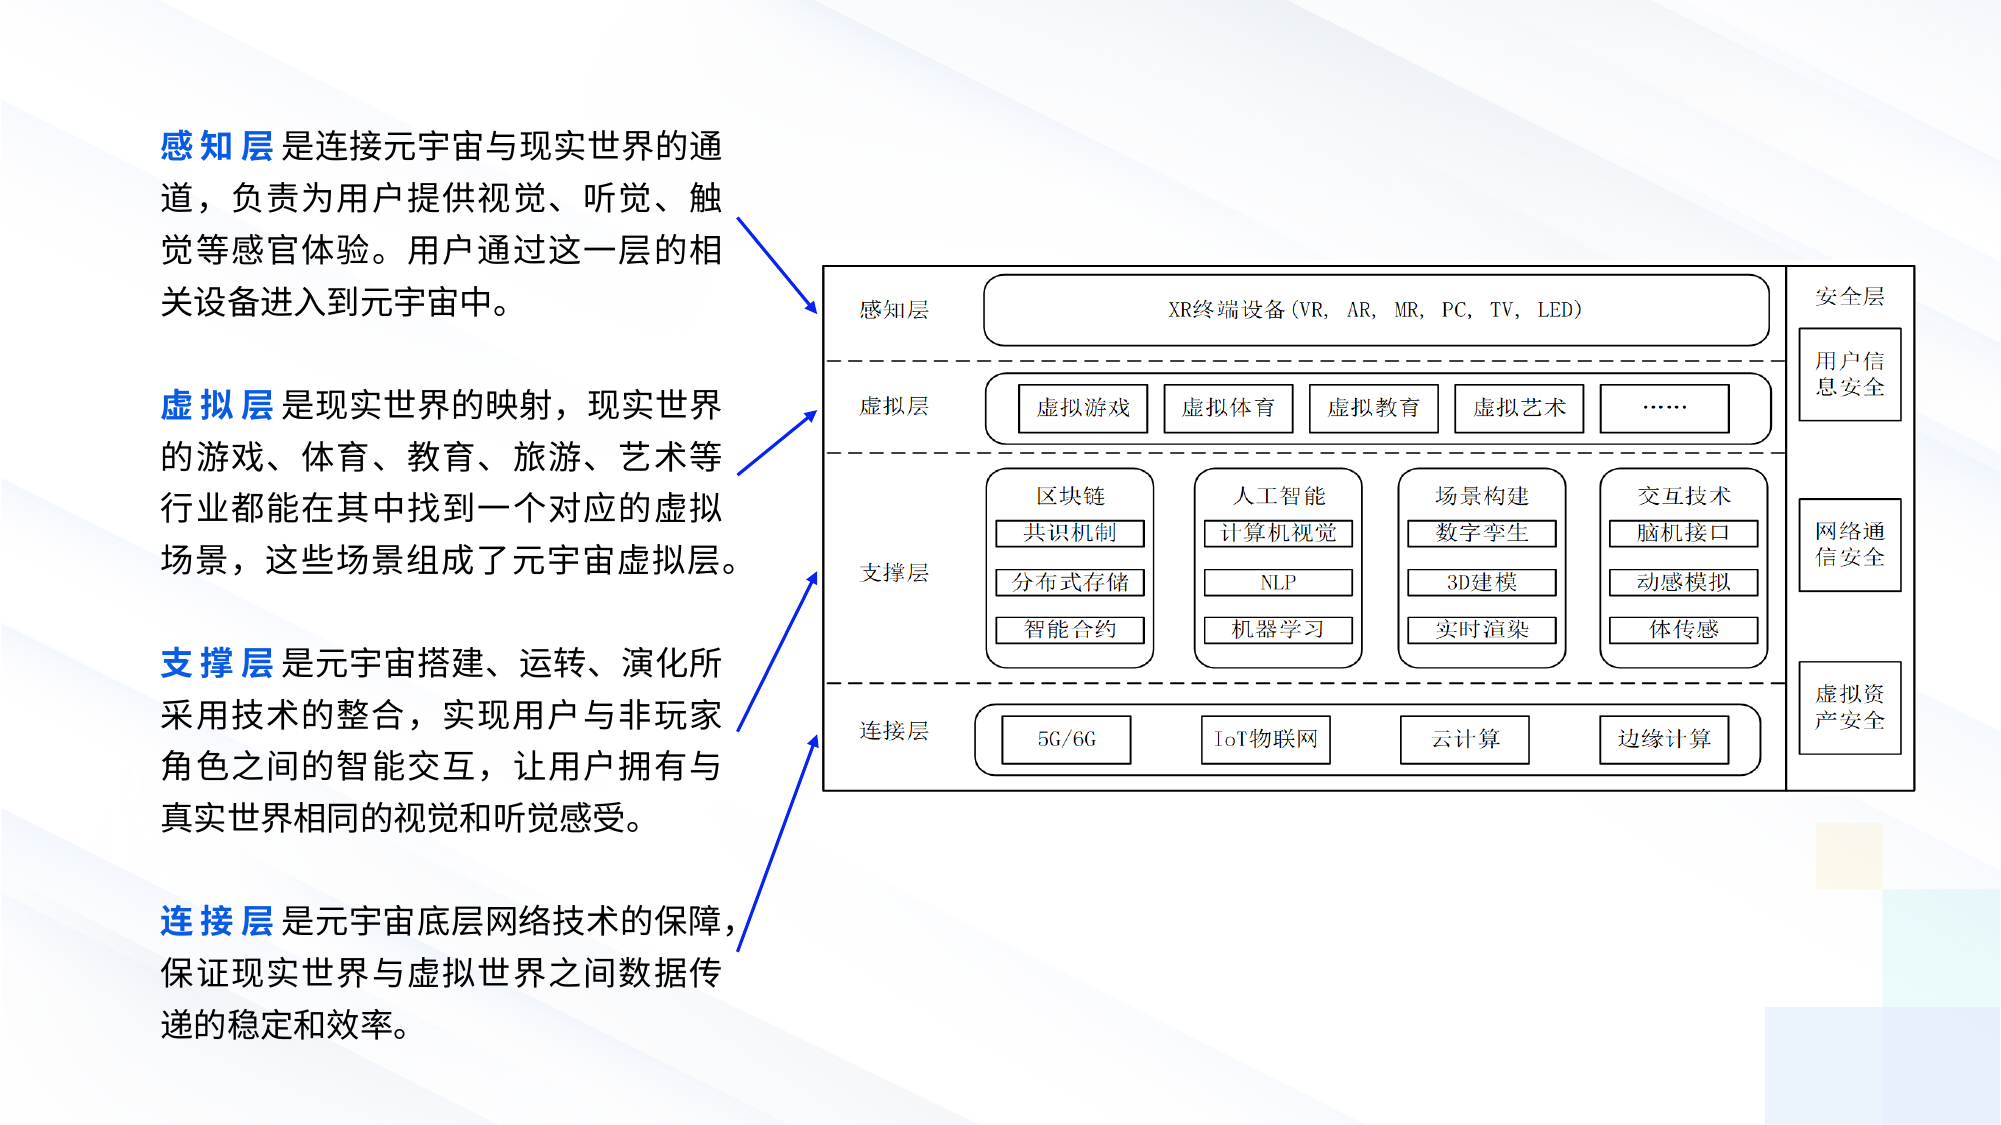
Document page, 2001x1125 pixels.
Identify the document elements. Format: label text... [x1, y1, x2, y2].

text_box 连接层是元宇宙底层网络技术的保障，保证现实世界与虚拟世界之间数据传递的稳定和效率。 [145, 880, 738, 1052]
text_box 支撑层是元宇宙搭建、运转、演化所采用技术的整合，实现用户与非玩家角色之间的智能交互，让用户拥有与真实世界相同的视觉和听觉感受。 [145, 622, 732, 845]
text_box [737, 734, 818, 953]
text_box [737, 216, 818, 315]
picture [816, 259, 1917, 796]
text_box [737, 571, 818, 732]
text_box 感知层是连接元宇宙与现实世界的通道，负责为用户提供视觉、听觉、触觉等感官体验。用户通过这一层的相关设备进入到元宇宙中。 [145, 106, 738, 329]
text_box 虚拟层是现实世界的映射，现实世界的游戏、体育、教育、旅游、艺术等行业都能在其中找到一个对应的虚拟场景，这些场景组成了元宇宙虚拟层。 [145, 364, 738, 587]
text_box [737, 409, 818, 476]
